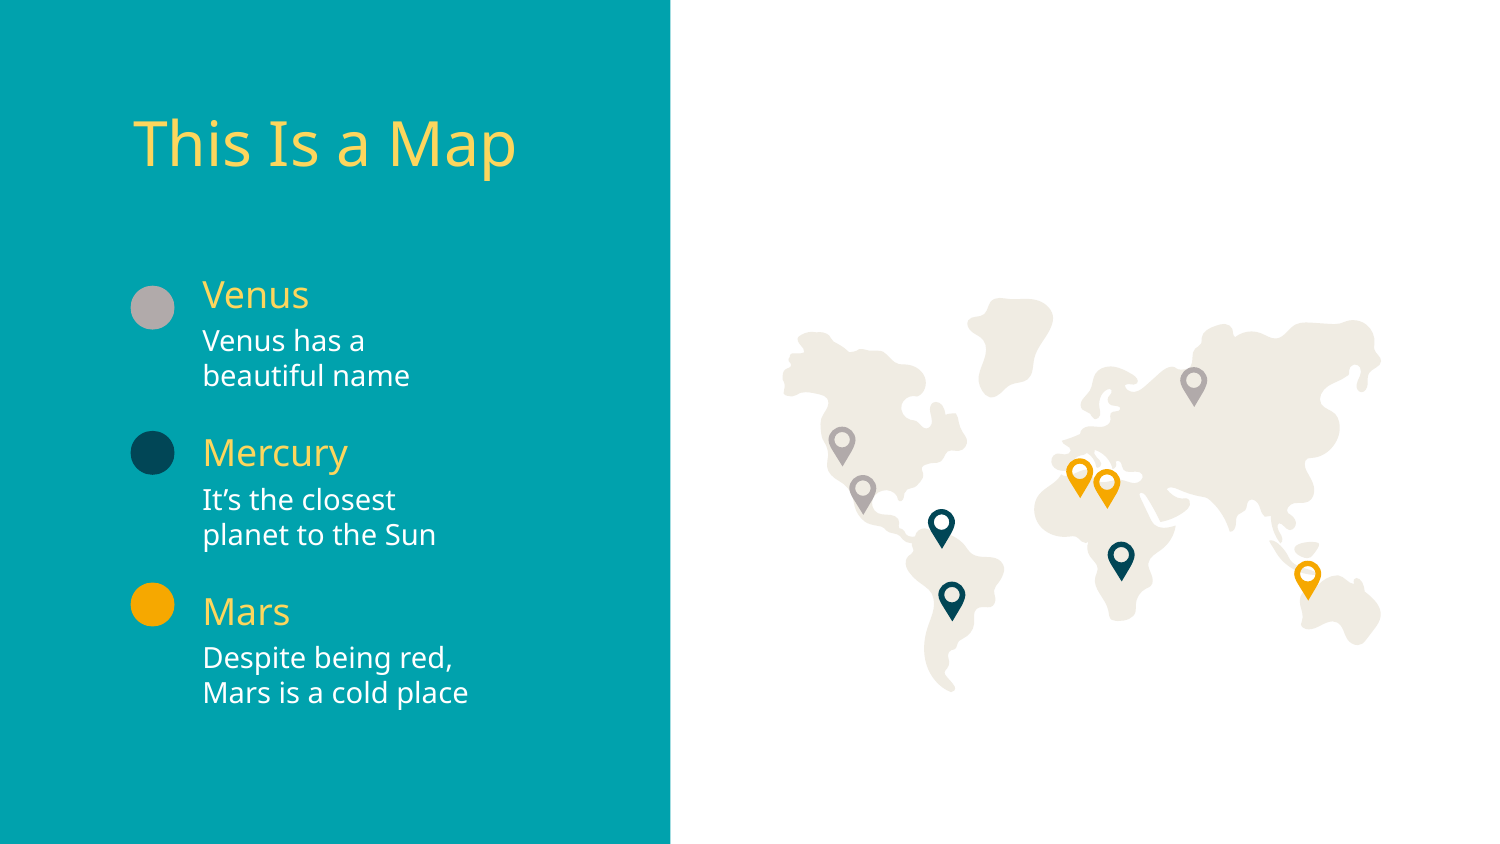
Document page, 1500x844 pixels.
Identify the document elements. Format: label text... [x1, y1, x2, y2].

subtitle Mercury [187, 414, 378, 465]
title This Is a Map [118, 88, 1052, 188]
text_box [130, 430, 175, 475]
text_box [782, 297, 1383, 693]
text_box [130, 285, 175, 330]
subtitle Venus has a beautiful name [187, 307, 501, 405]
subtitle It’s the closest planet to the Sun [187, 466, 501, 564]
subtitle Venus [187, 255, 378, 306]
subtitle Mars [187, 572, 378, 623]
subtitle Despite being red, Mars is a cold place [187, 624, 501, 722]
text_box [130, 582, 175, 627]
